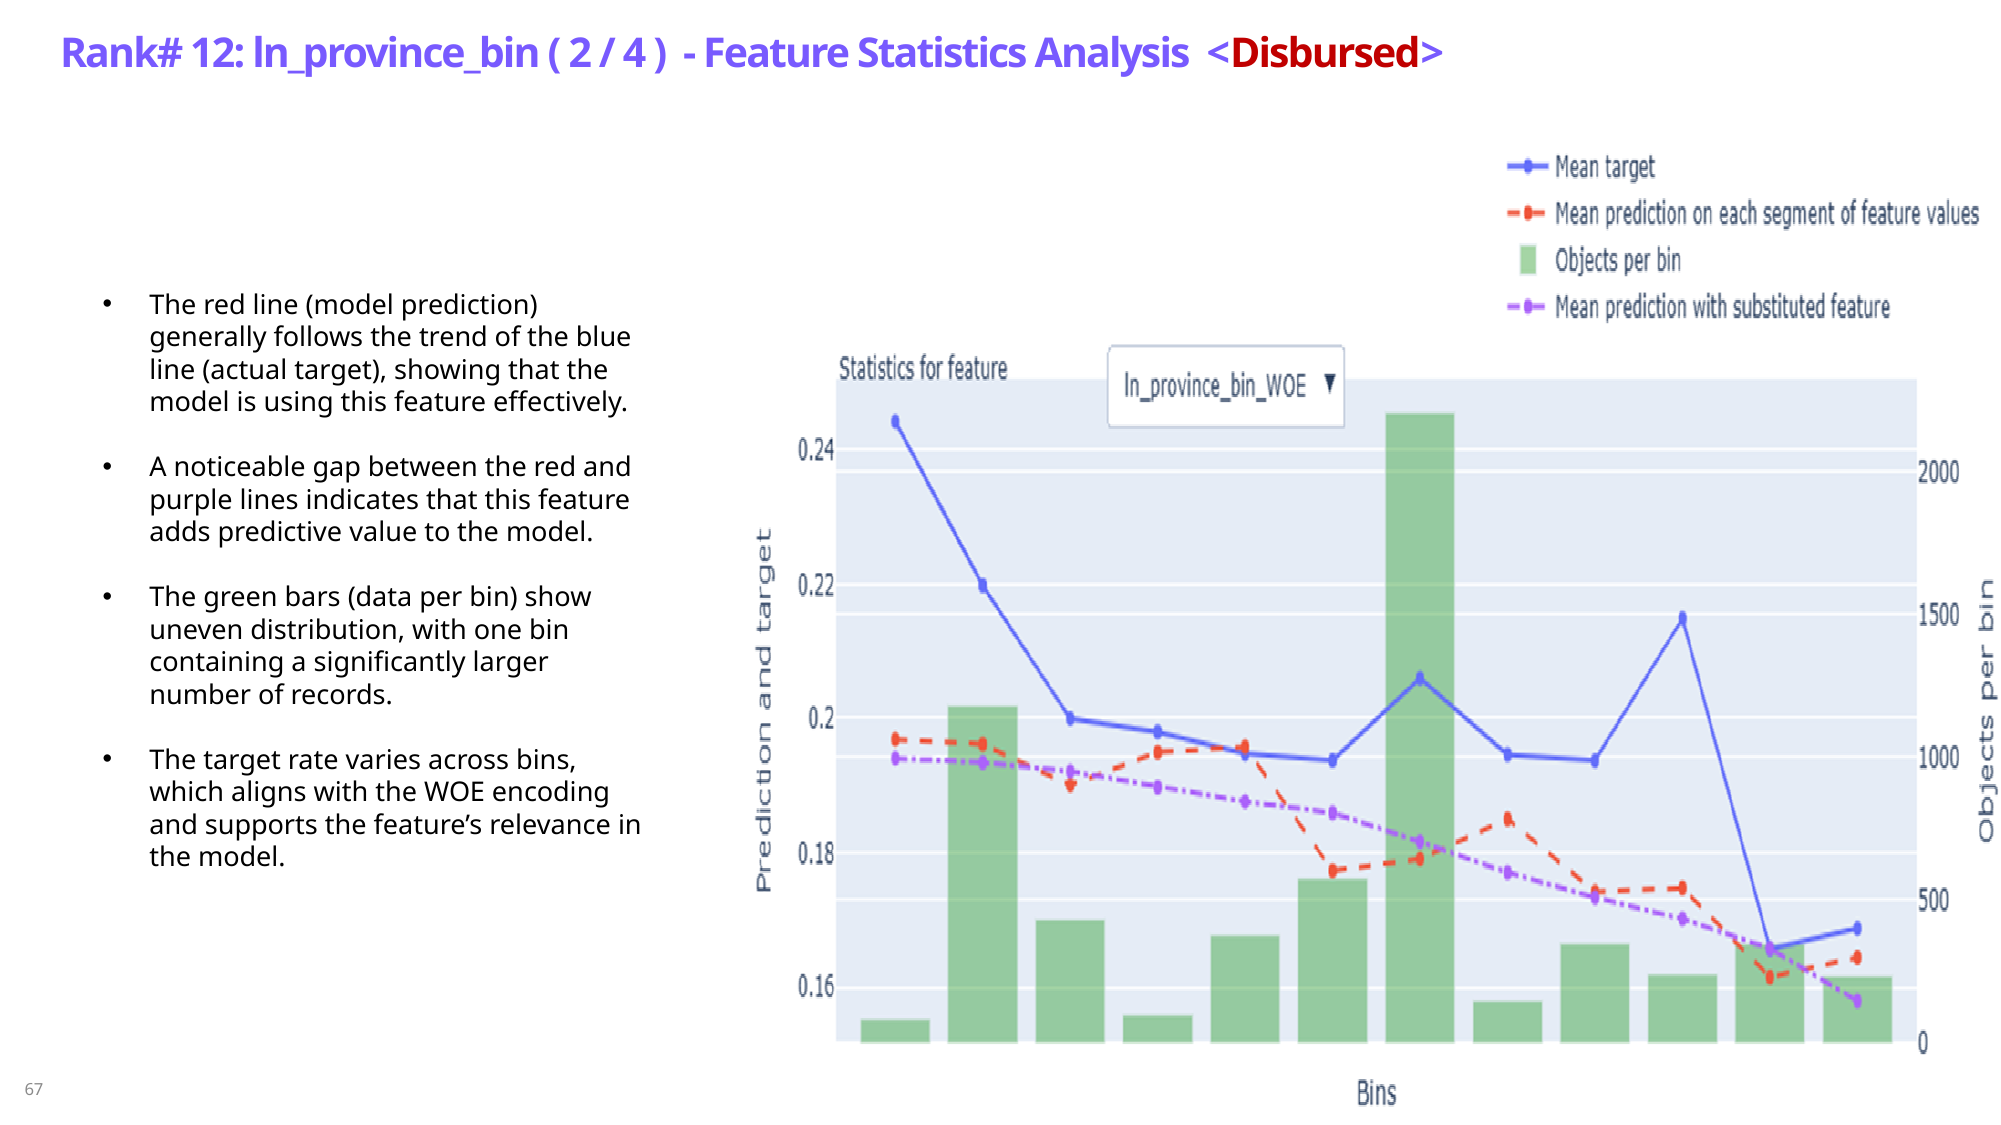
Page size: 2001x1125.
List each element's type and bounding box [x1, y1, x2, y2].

text_box [60, 21, 1843, 109]
slide_number [24, 1079, 463, 1118]
text_box [60, 248, 740, 911]
picture [740, 131, 2000, 1125]
